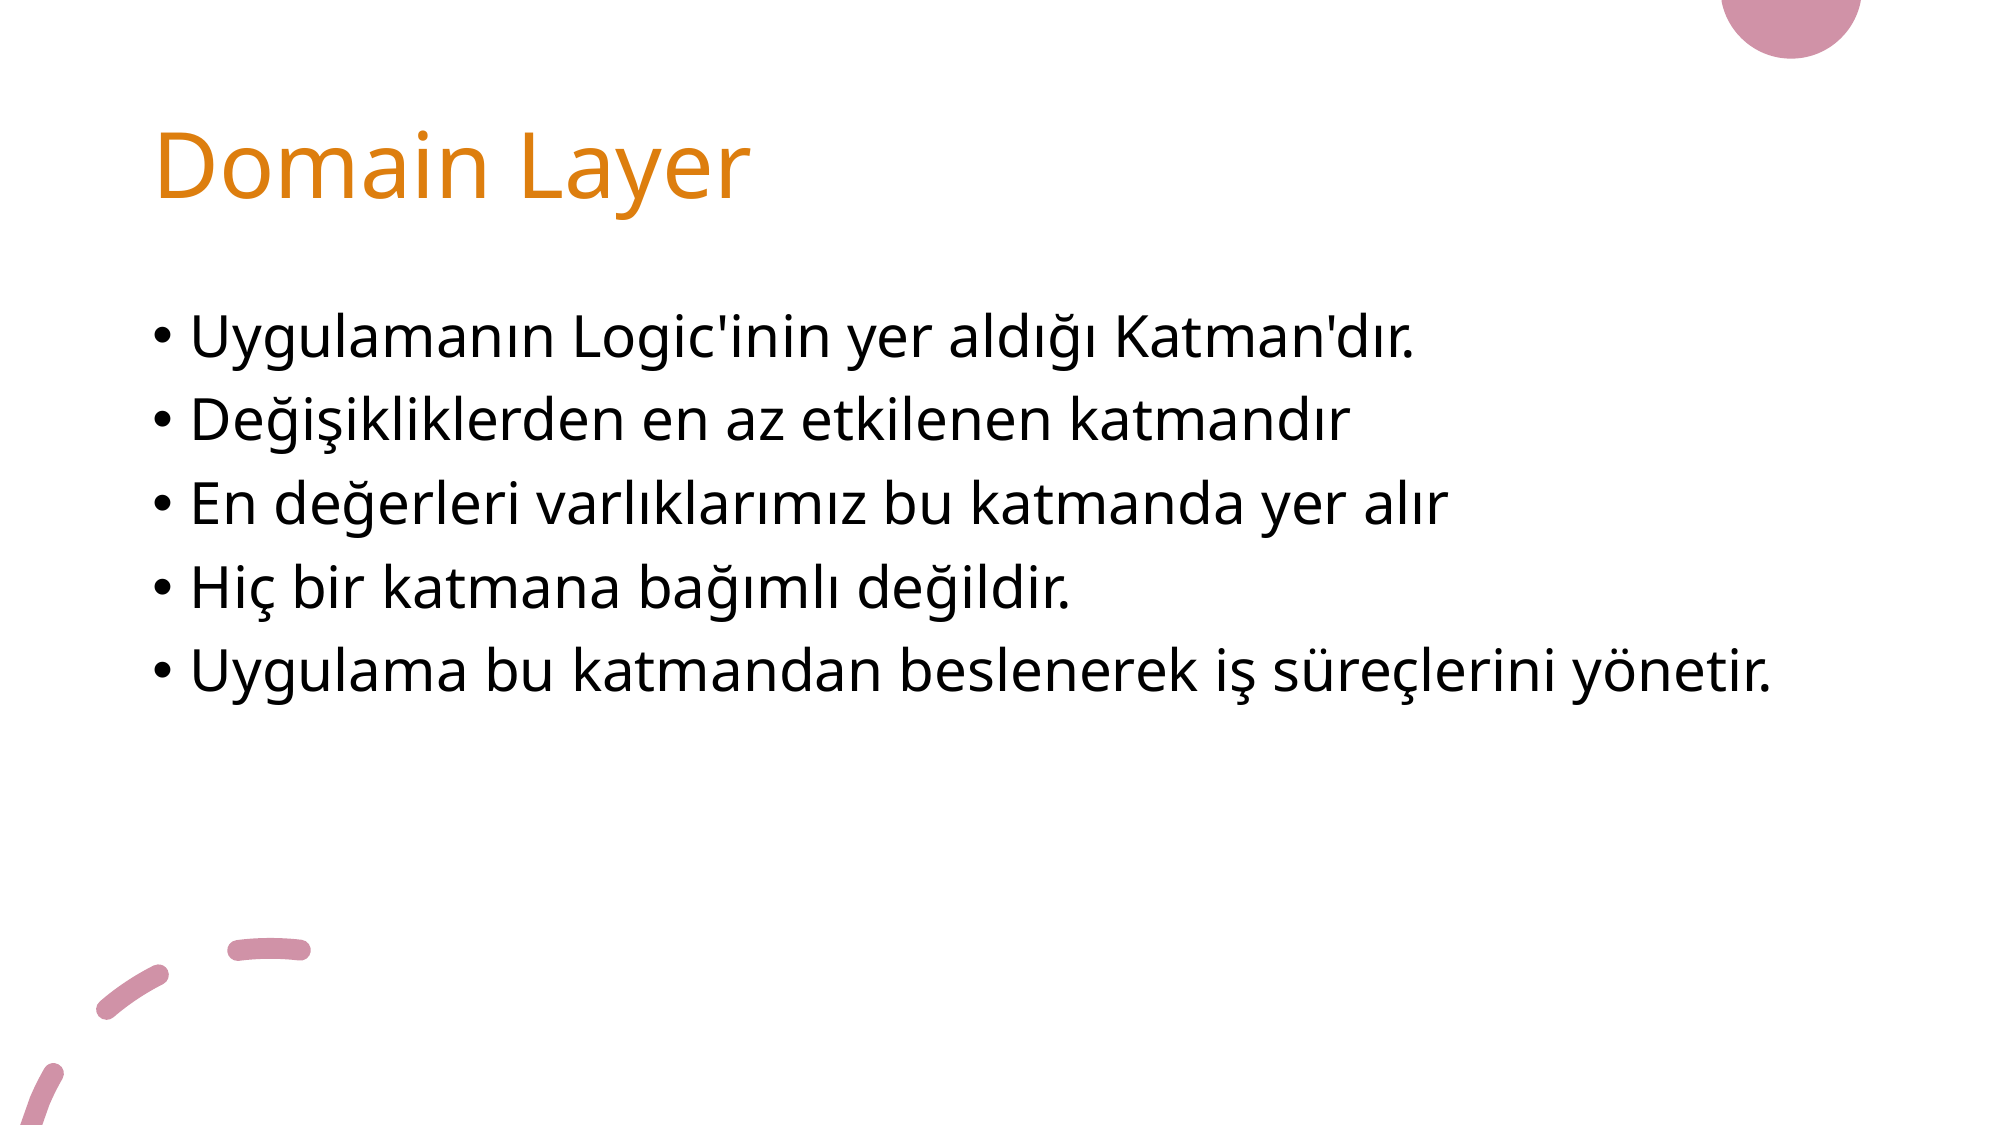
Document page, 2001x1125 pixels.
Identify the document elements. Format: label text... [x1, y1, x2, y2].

list Uygulamanın Logic'inin yer aldığı Katman'dır. Değişikliklerden en az etkilenen katmandır En değerleri varlıklarımız bu katmanda yer alır Hiç bir katmana bağımlı değildir. Uygulama bu katmandan beslenerek iş süreçlerini yönetir. [137, 299, 1863, 933]
title Domain Layer [137, 59, 1863, 278]
